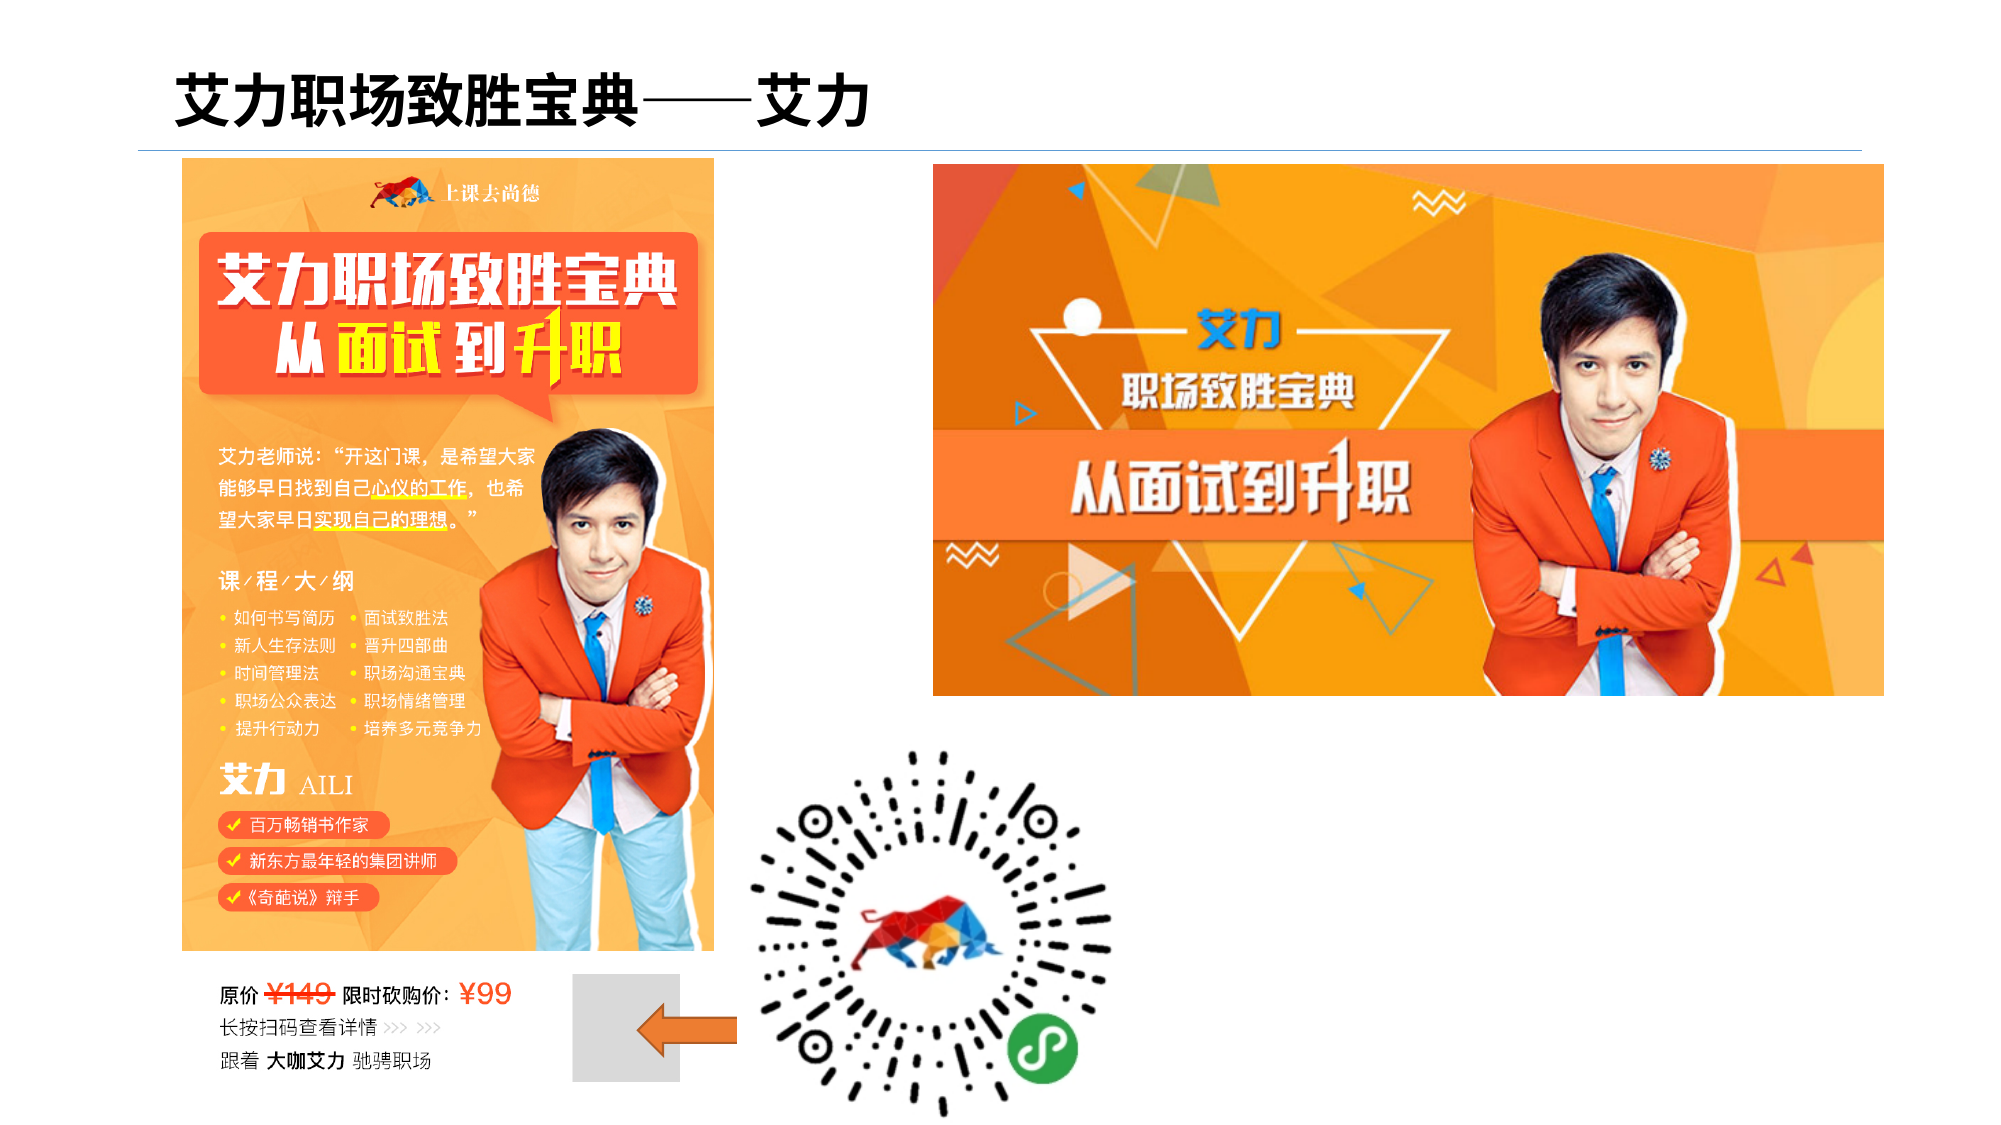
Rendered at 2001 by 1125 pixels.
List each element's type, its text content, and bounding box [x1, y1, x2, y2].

picture [933, 164, 1884, 696]
text_box 艾力职场致胜宝典——艾力 [158, 0, 1884, 212]
picture [182, 158, 714, 1104]
picture [737, 743, 1119, 1125]
text_box [714, 1016, 737, 1044]
